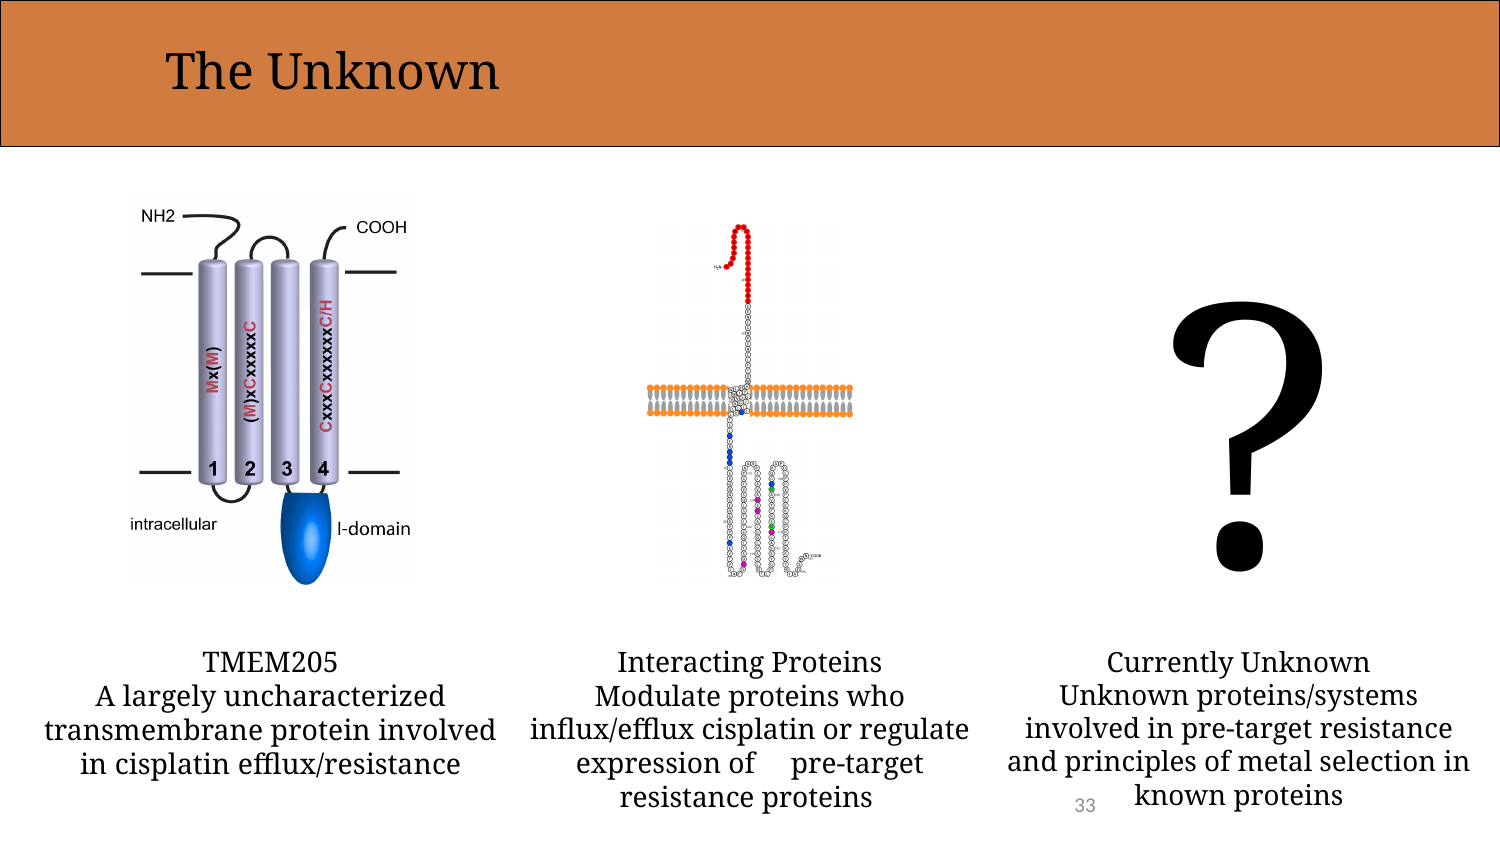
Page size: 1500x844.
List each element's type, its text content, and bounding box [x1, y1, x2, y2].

picture [130, 190, 411, 585]
title The Unknown [0, 0, 1500, 147]
picture [647, 216, 853, 585]
text_box Currently Unknown Unknown proteins/systems involved in pre-target resistance and principles of metal selection in known proteins [989, 638, 1489, 819]
text_box ? [1017, 194, 1480, 650]
text_box TMEM205 A largely uncharacterized transmembrane protein involved in cisplatin efflux/resistance [31, 638, 511, 819]
text_box Interacting Proteins Modulate proteins who influx/efflux cisplatin or regulate expression of pre-target resistance proteins [511, 638, 989, 819]
slide_number 33 [1059, 782, 1397, 827]
